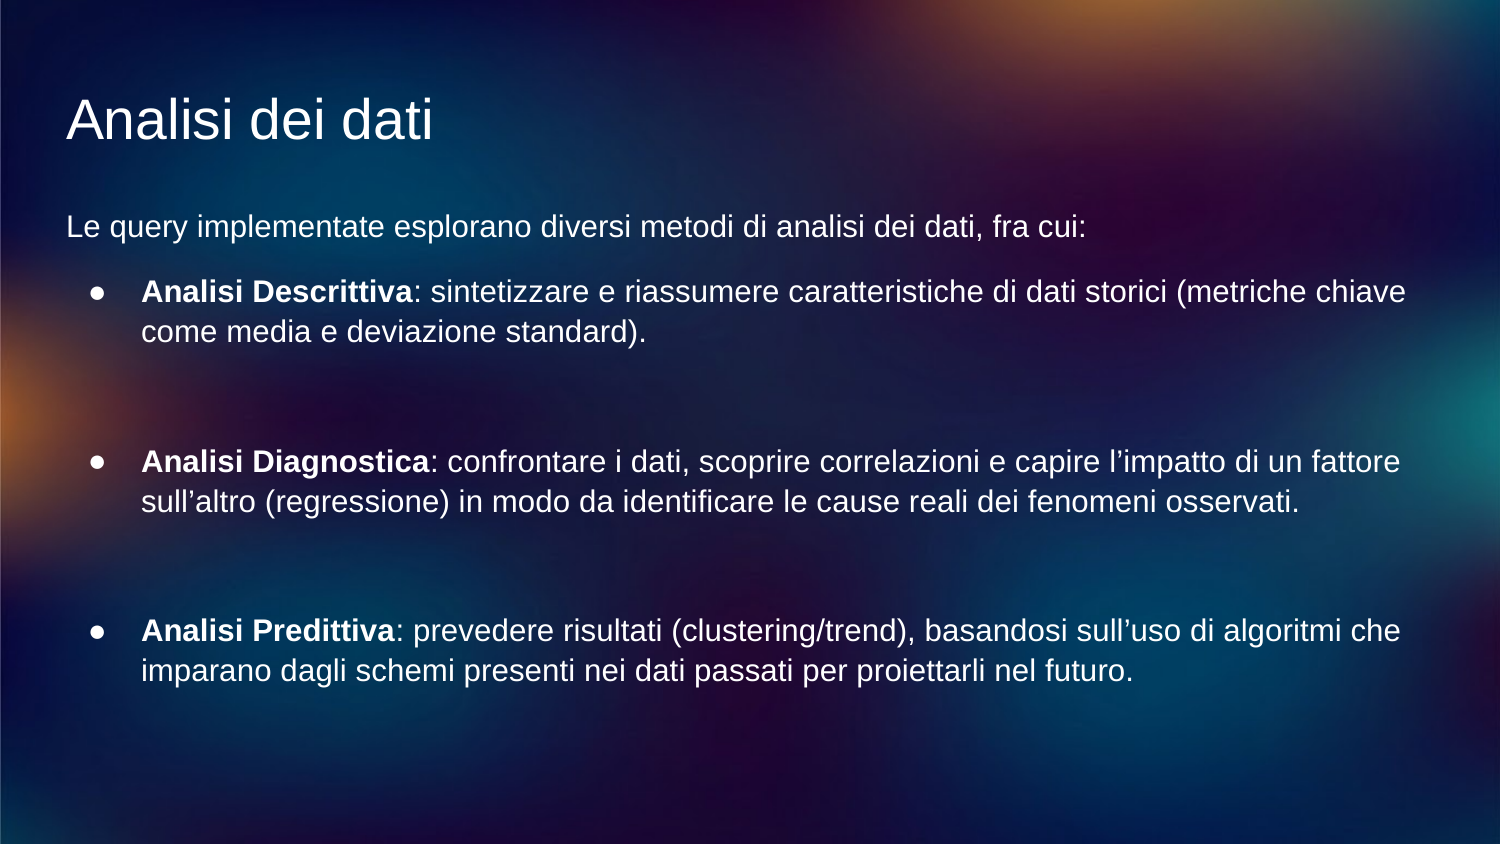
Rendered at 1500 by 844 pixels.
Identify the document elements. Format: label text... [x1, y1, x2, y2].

picture [0, 0, 1500, 844]
title Analisi dei dati [51, 72, 1449, 167]
list Le query implementate esplorano diversi metodi di analisi dei dati, fra cui: Analisi Descrittiva: sintetizzare e riassumere caratteristiche di dati storici (metriche chiave come media e deviazione standard). Analisi Diagnostica: confrontare i dati, scoprire correlazioni e capire l’impatto di un fattore sull’altro (regressione) in modo da identificare le cause reali dei fenomeni osservati. Analisi Predittiva: prevedere risultati (clustering/trend), basandosi sull’uso di algoritmi che imparano dagli schemi presenti nei dati passati per proiettarli nel futuro. [51, 189, 1449, 750]
